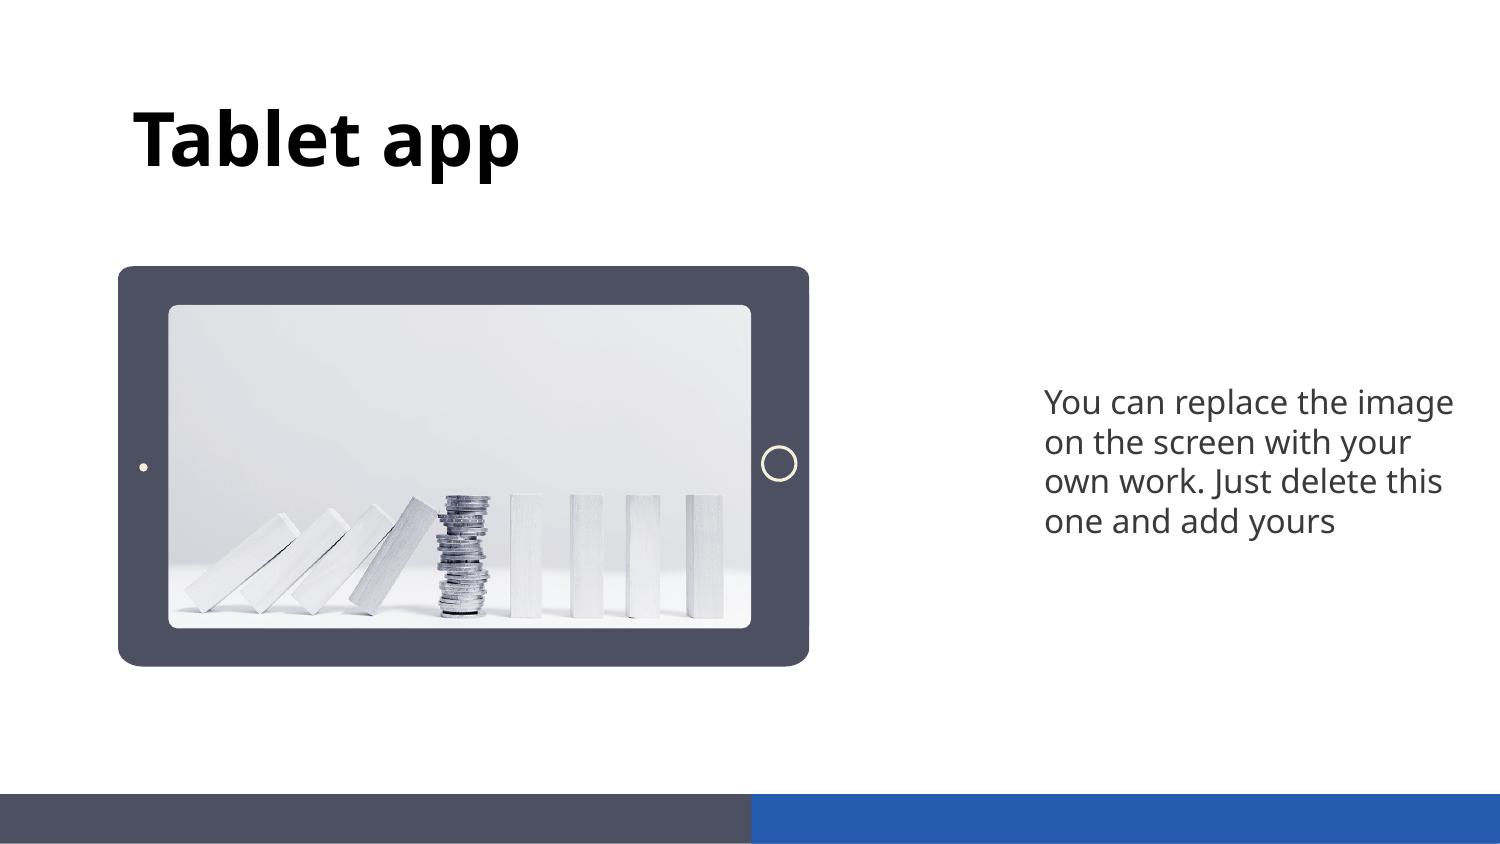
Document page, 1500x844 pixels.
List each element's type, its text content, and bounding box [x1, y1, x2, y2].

subtitle You can replace the image on the screen with your own work. Just delete this one and add yours [1029, 365, 1500, 566]
title Tablet app [116, 76, 1382, 183]
picture [168, 304, 752, 629]
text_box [117, 265, 810, 667]
